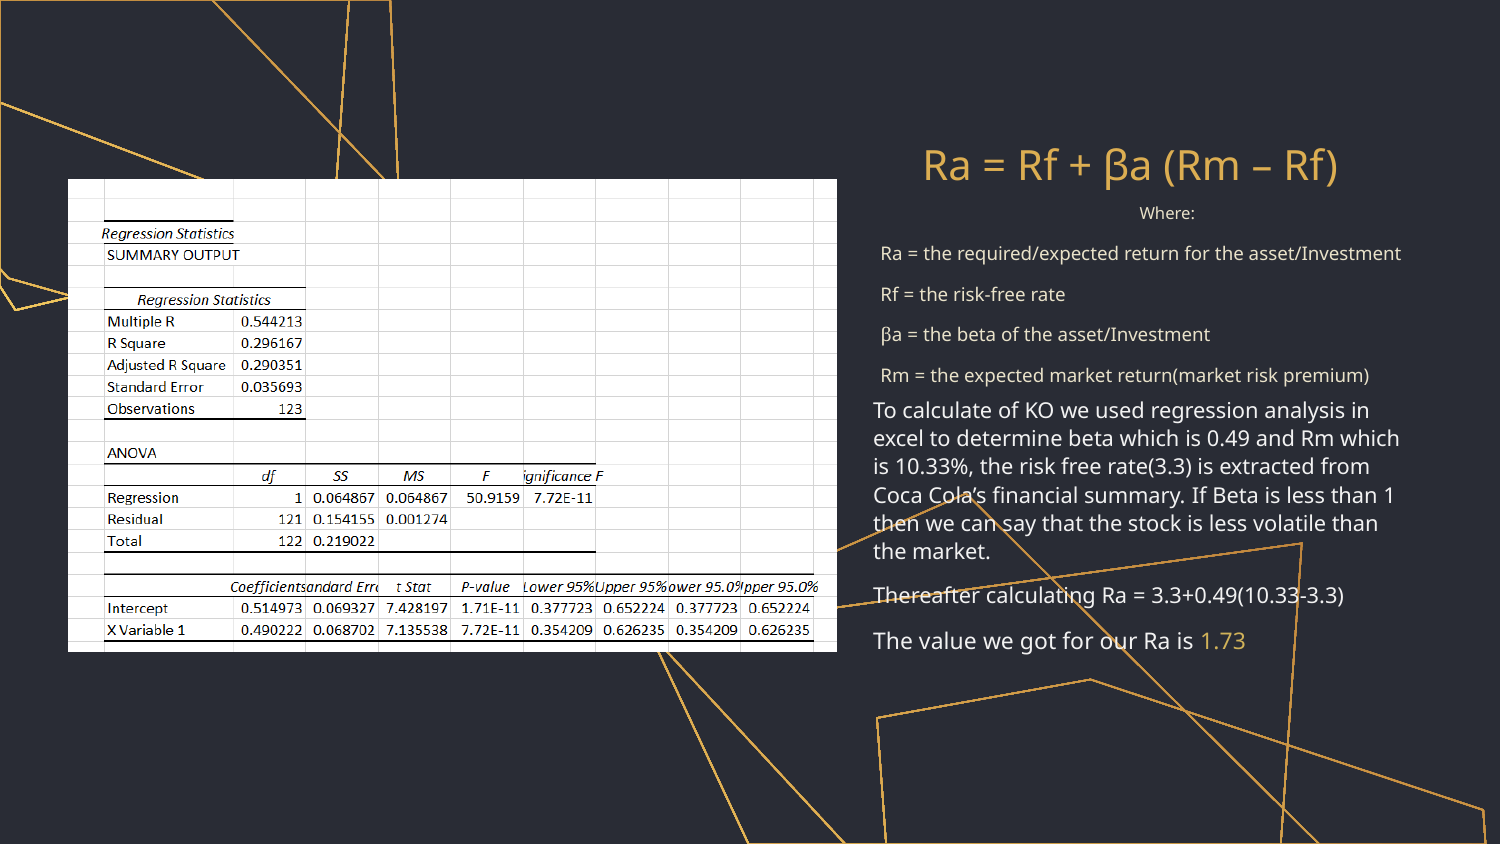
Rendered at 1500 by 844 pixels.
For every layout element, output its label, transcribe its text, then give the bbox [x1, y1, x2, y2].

title Ra = Rf + βa (Rm – Rf) [848, 128, 1412, 187]
picture [68, 179, 838, 652]
text_box To calculate of KO we used regression analysis in excel to determine beta which is 0.49 and Rm which is 10.33%, the risk free rate(3.3) is extracted from Coca Cola’s financial summary. If Beta is less than 1 then we can say that the stock is less volatile than the market. Thereafter calculating Ra = 3.3+0.49(10.33-3.3) The value we got for our Ra is 1.73 [858, 387, 1432, 714]
subtitle Where: Ra = the required/expected return for the asset/Investment Rf = the risk-free rate βa = the beta of the asset/Investment Rm = the expected market return(market risk premium) [842, 187, 1470, 422]
